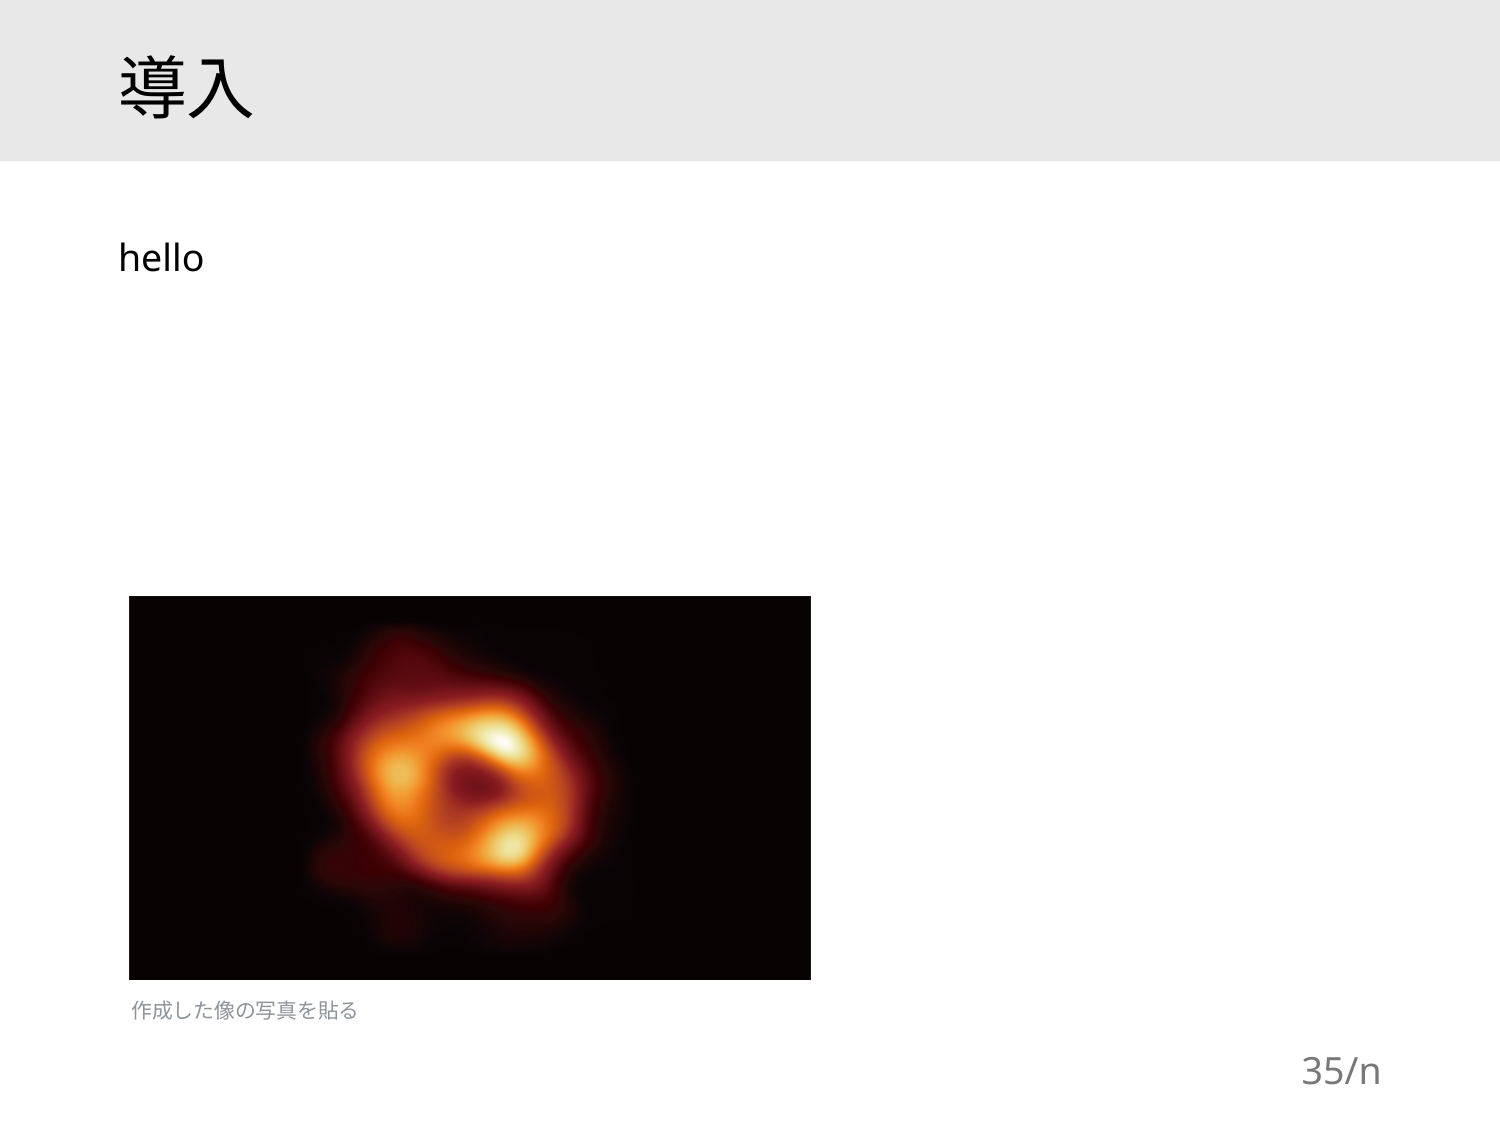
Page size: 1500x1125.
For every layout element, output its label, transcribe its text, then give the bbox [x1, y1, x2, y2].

text_box 作成した像の写真を貼る [116, 990, 870, 1031]
title 導入 [103, 11, 1397, 173]
list hello [103, 203, 1397, 1065]
text_box [0, 0, 1500, 163]
picture [128, 596, 811, 980]
slide_number 35/n [1059, 1042, 1397, 1103]
